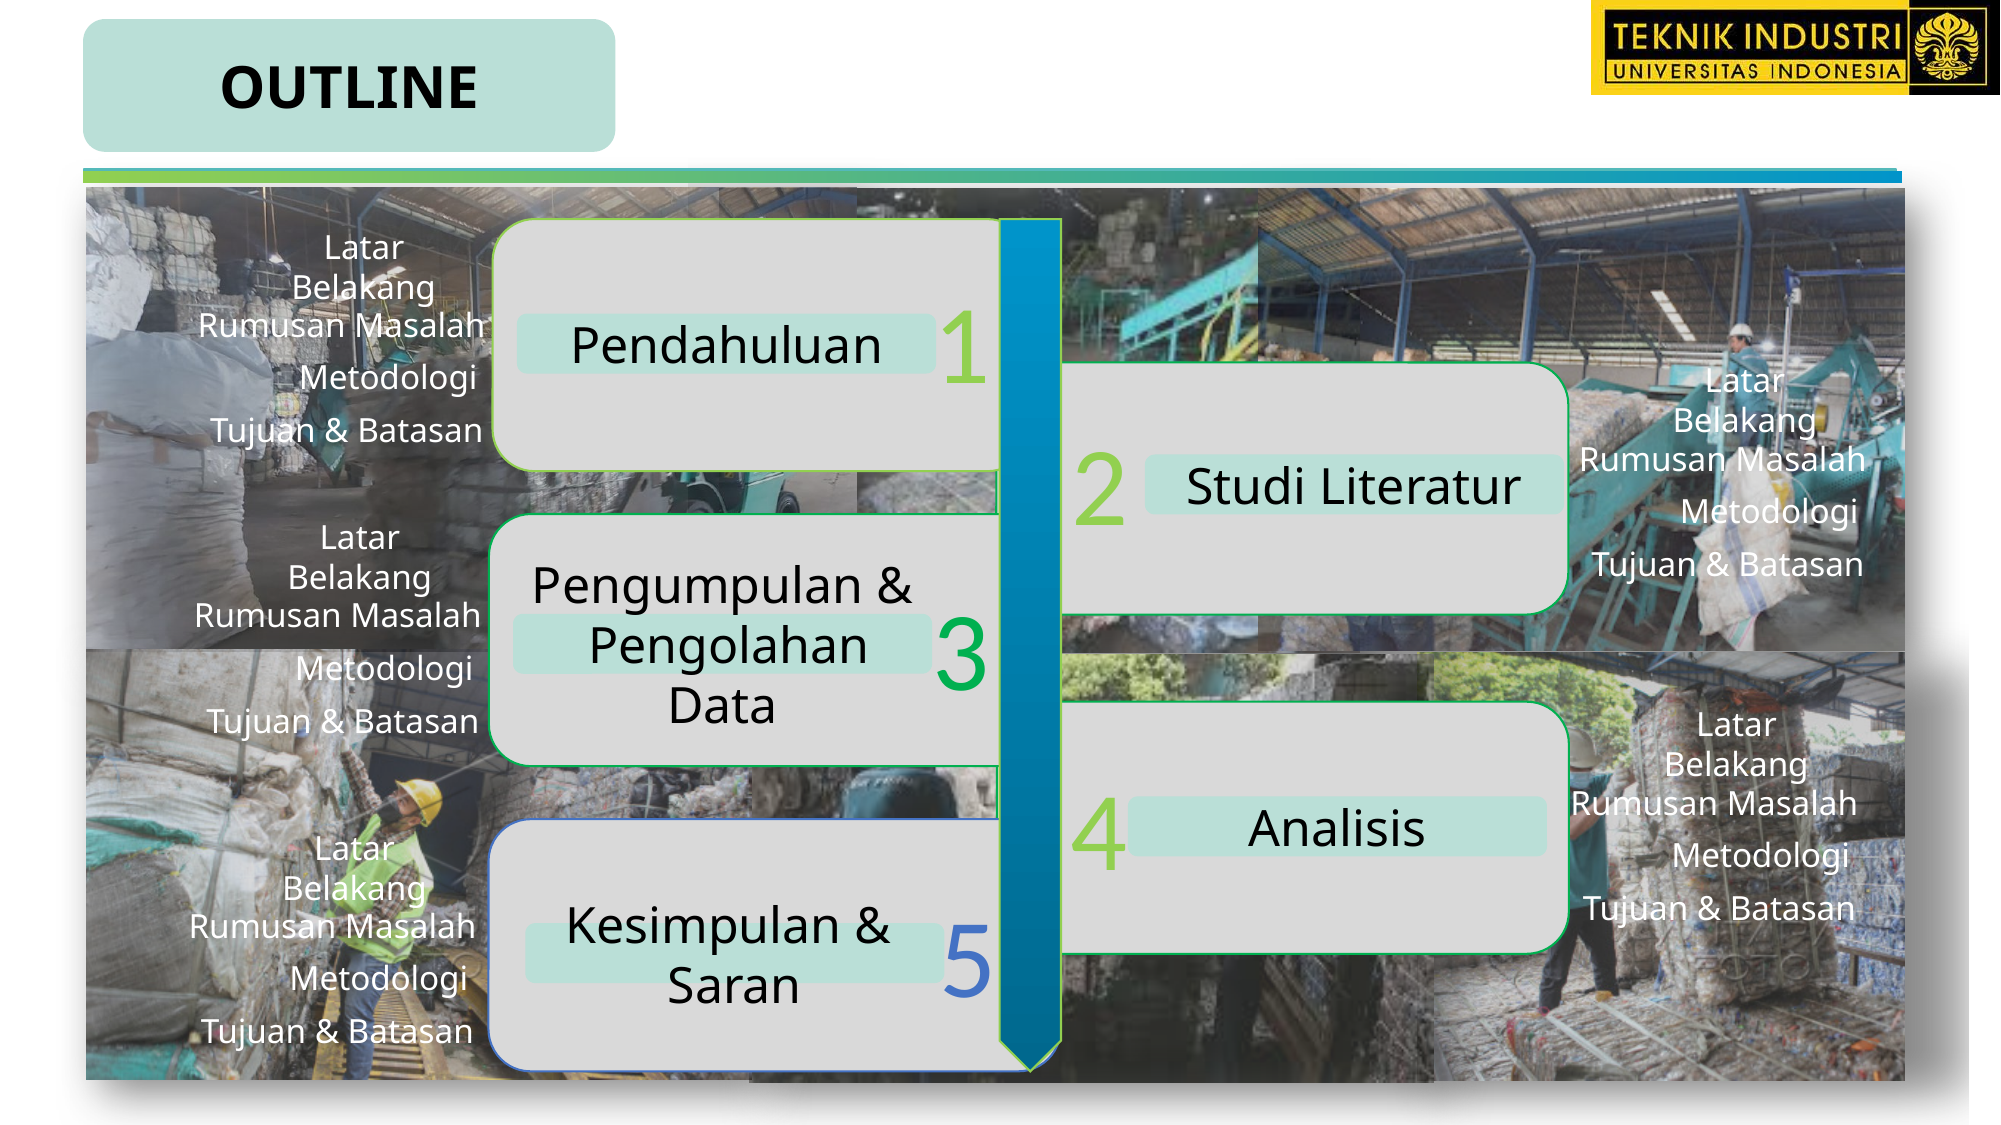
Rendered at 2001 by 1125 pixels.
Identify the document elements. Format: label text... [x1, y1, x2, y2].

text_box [1520, 717, 1955, 933]
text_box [138, 840, 573, 1057]
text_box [148, 239, 582, 456]
picture [1591, 0, 2000, 96]
text_box OUTLINE [81, 17, 617, 153]
text_box [81, 166, 1898, 175]
picture [86, 187, 1905, 1083]
text_box [82, 171, 1903, 184]
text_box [144, 530, 578, 746]
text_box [1529, 373, 1963, 589]
